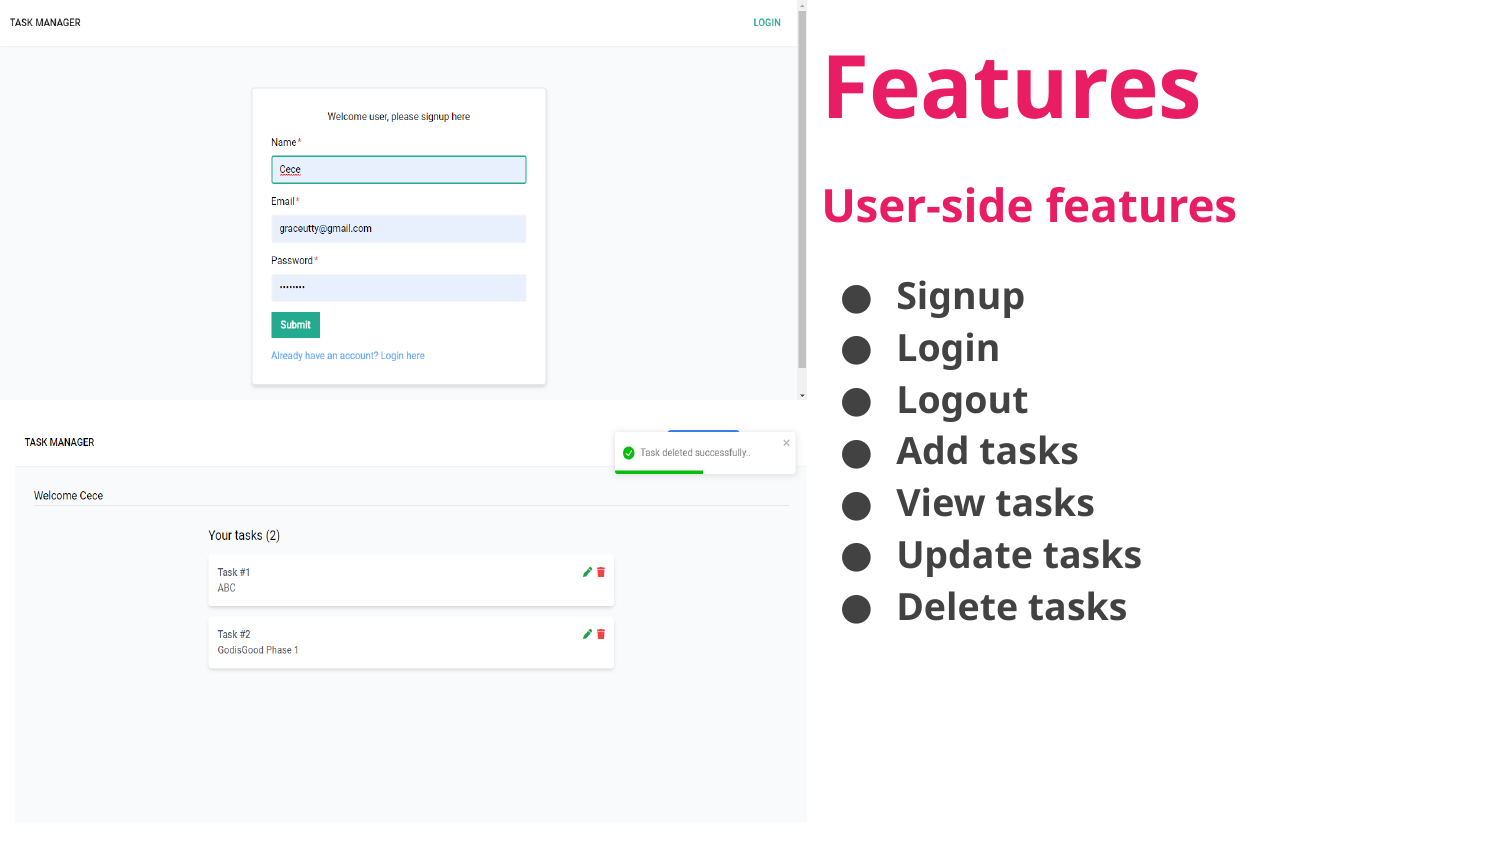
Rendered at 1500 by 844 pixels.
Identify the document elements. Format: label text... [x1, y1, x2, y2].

title Acme Design Award recipient Parker Music campaign [0, 408, 780, 767]
text_box Features User-side features Signup Login Logout Add tasks View tasks Update tasks Delete tasks [806, 0, 1465, 796]
picture [0, 0, 807, 400]
picture [15, 421, 807, 822]
